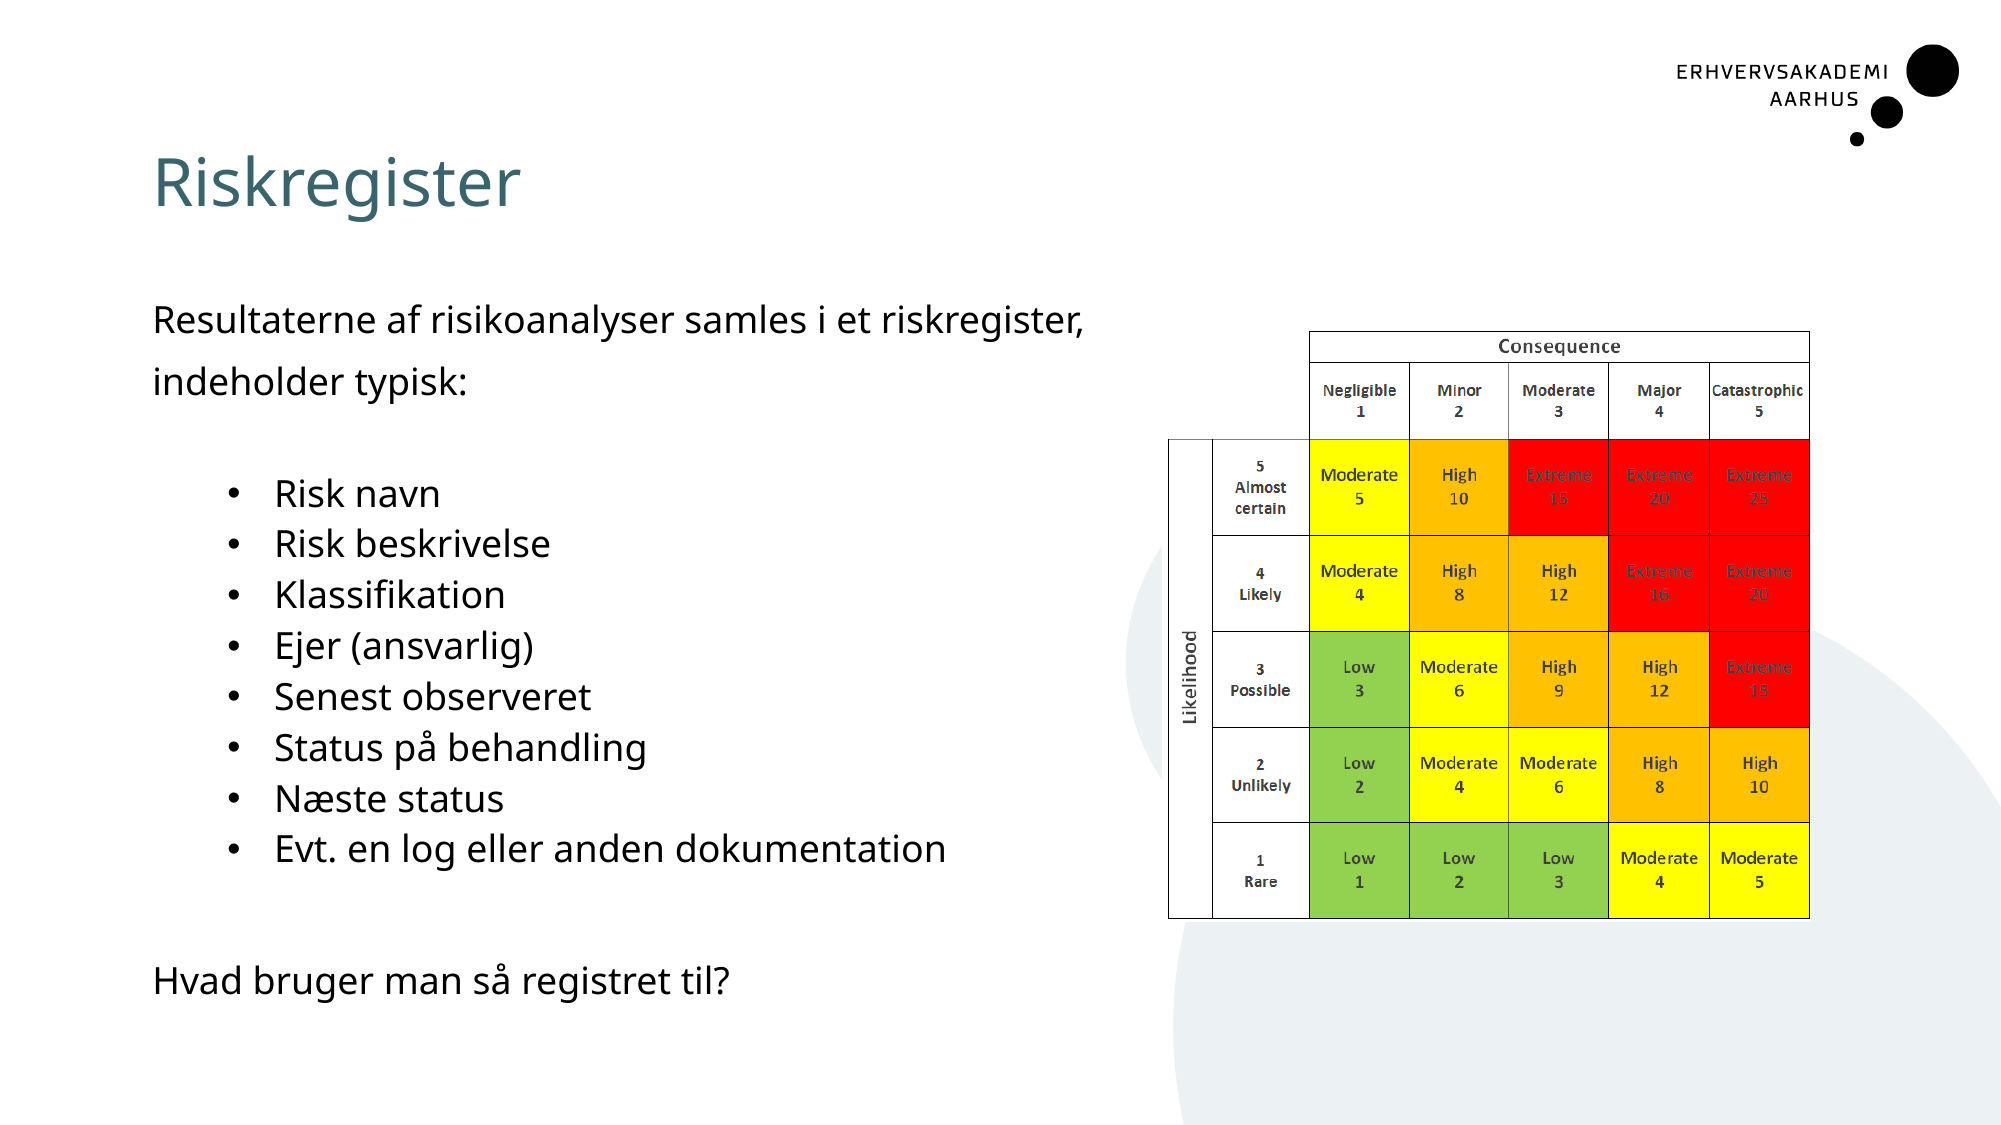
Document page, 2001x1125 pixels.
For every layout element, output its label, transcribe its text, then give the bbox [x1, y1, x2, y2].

picture [1162, 322, 1811, 922]
title Riskregister [137, 109, 1863, 261]
picture [1666, 38, 1965, 151]
list Resultaterne af risikoanalyser samles i et riskregister, indeholder typisk: Risk navn Risk beskrivelse Klassifikation Ejer (ansvarlig) Senest observeret Status på behandling Næste status Evt. en log eller anden dokumentation Hvad bruger man så registret til? [137, 293, 1863, 1016]
